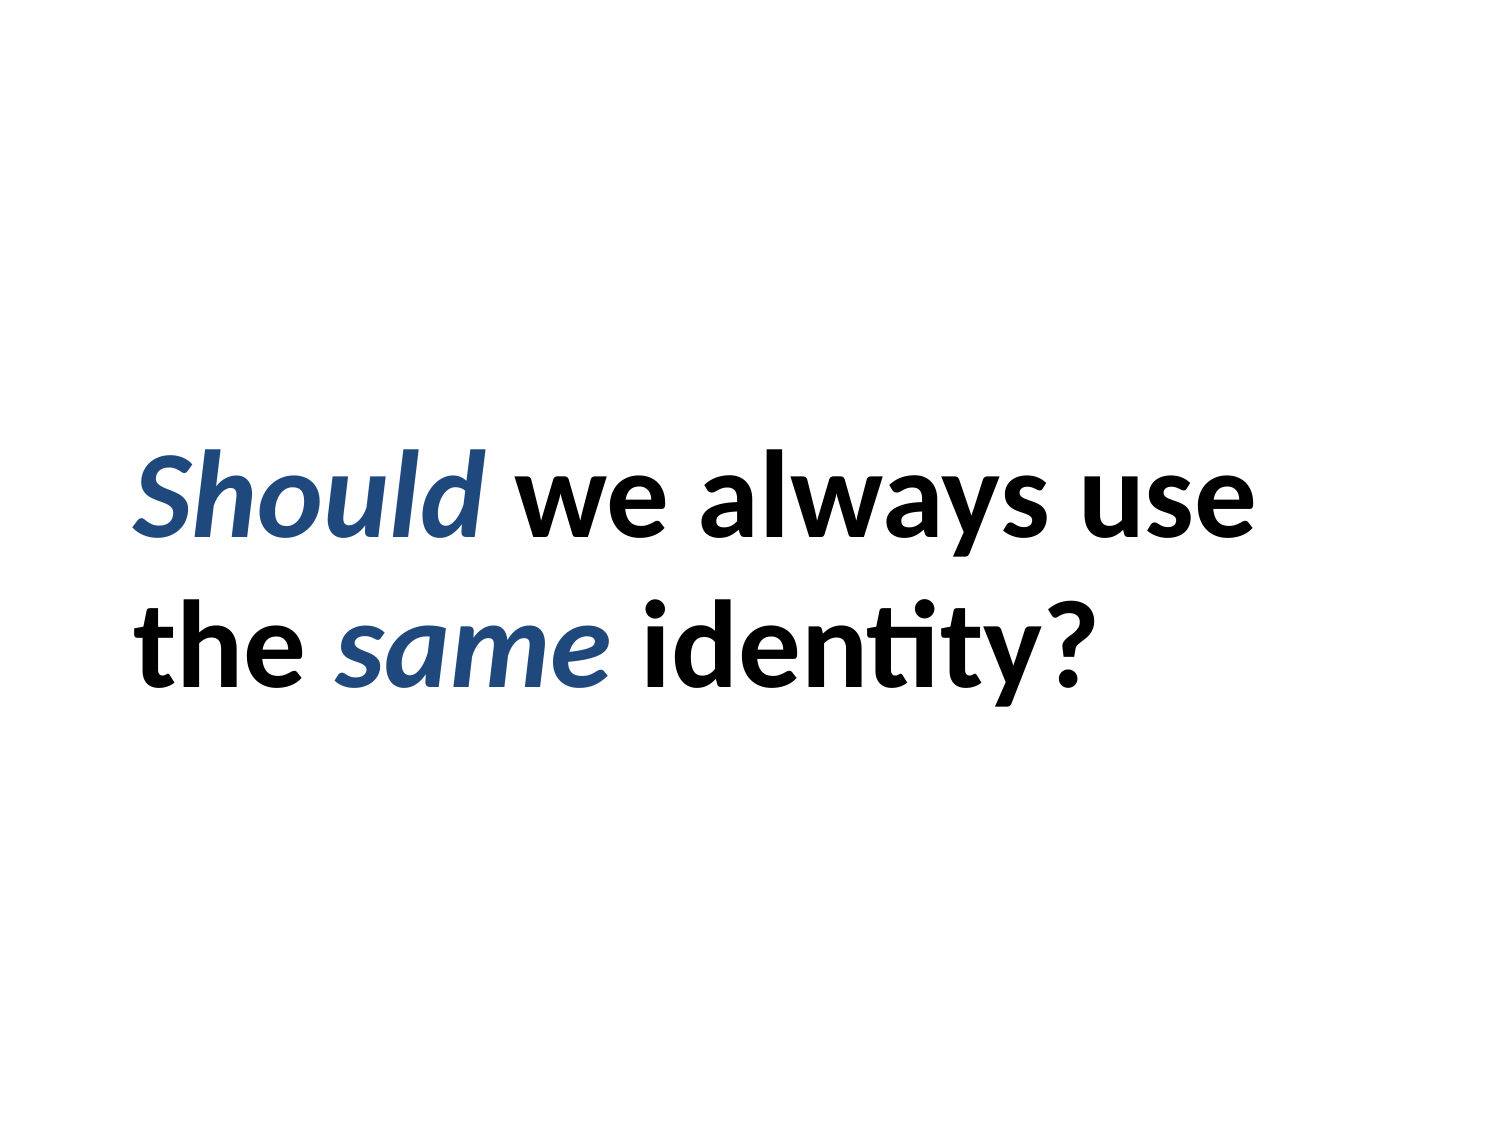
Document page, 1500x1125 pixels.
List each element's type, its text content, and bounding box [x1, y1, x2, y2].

list Should we always use the same identity? [118, 347, 1394, 778]
